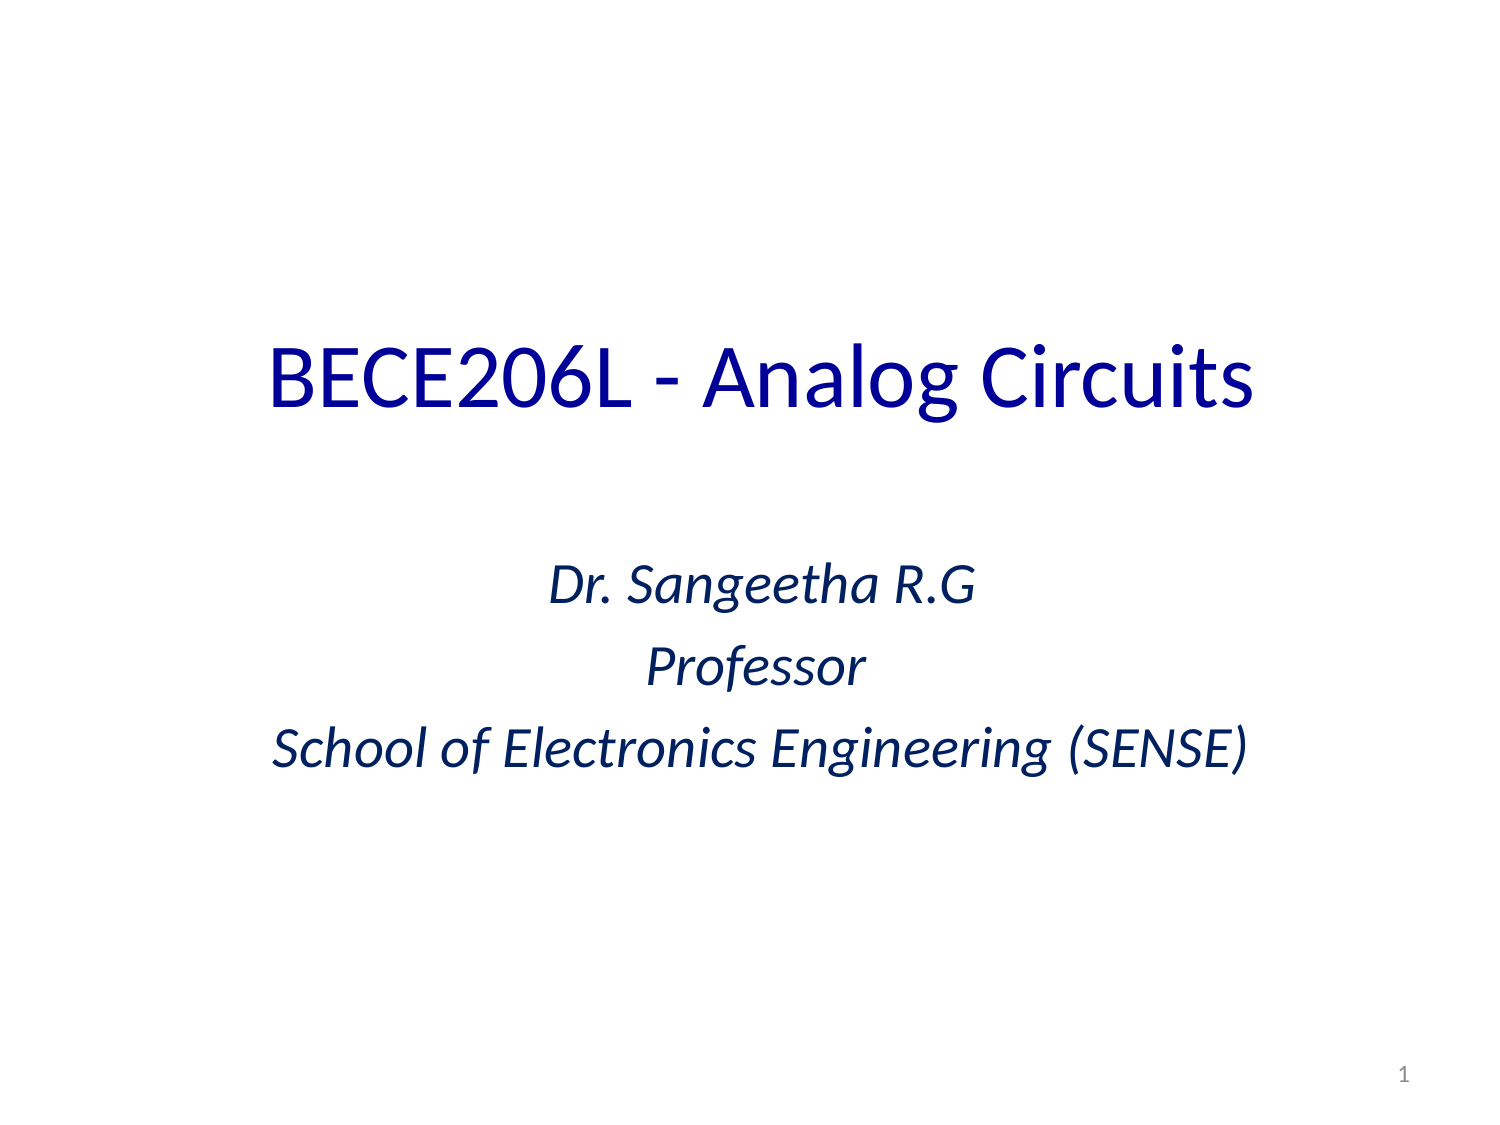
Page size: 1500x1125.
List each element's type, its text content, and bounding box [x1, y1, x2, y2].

slide_number 1 [1074, 1042, 1425, 1103]
title BECE206L - Analog Circuits [125, 249, 1400, 492]
subtitle Dr. Sangeetha R.G Professor School of Electronics Engineering (SENSE) [237, 537, 1288, 825]
